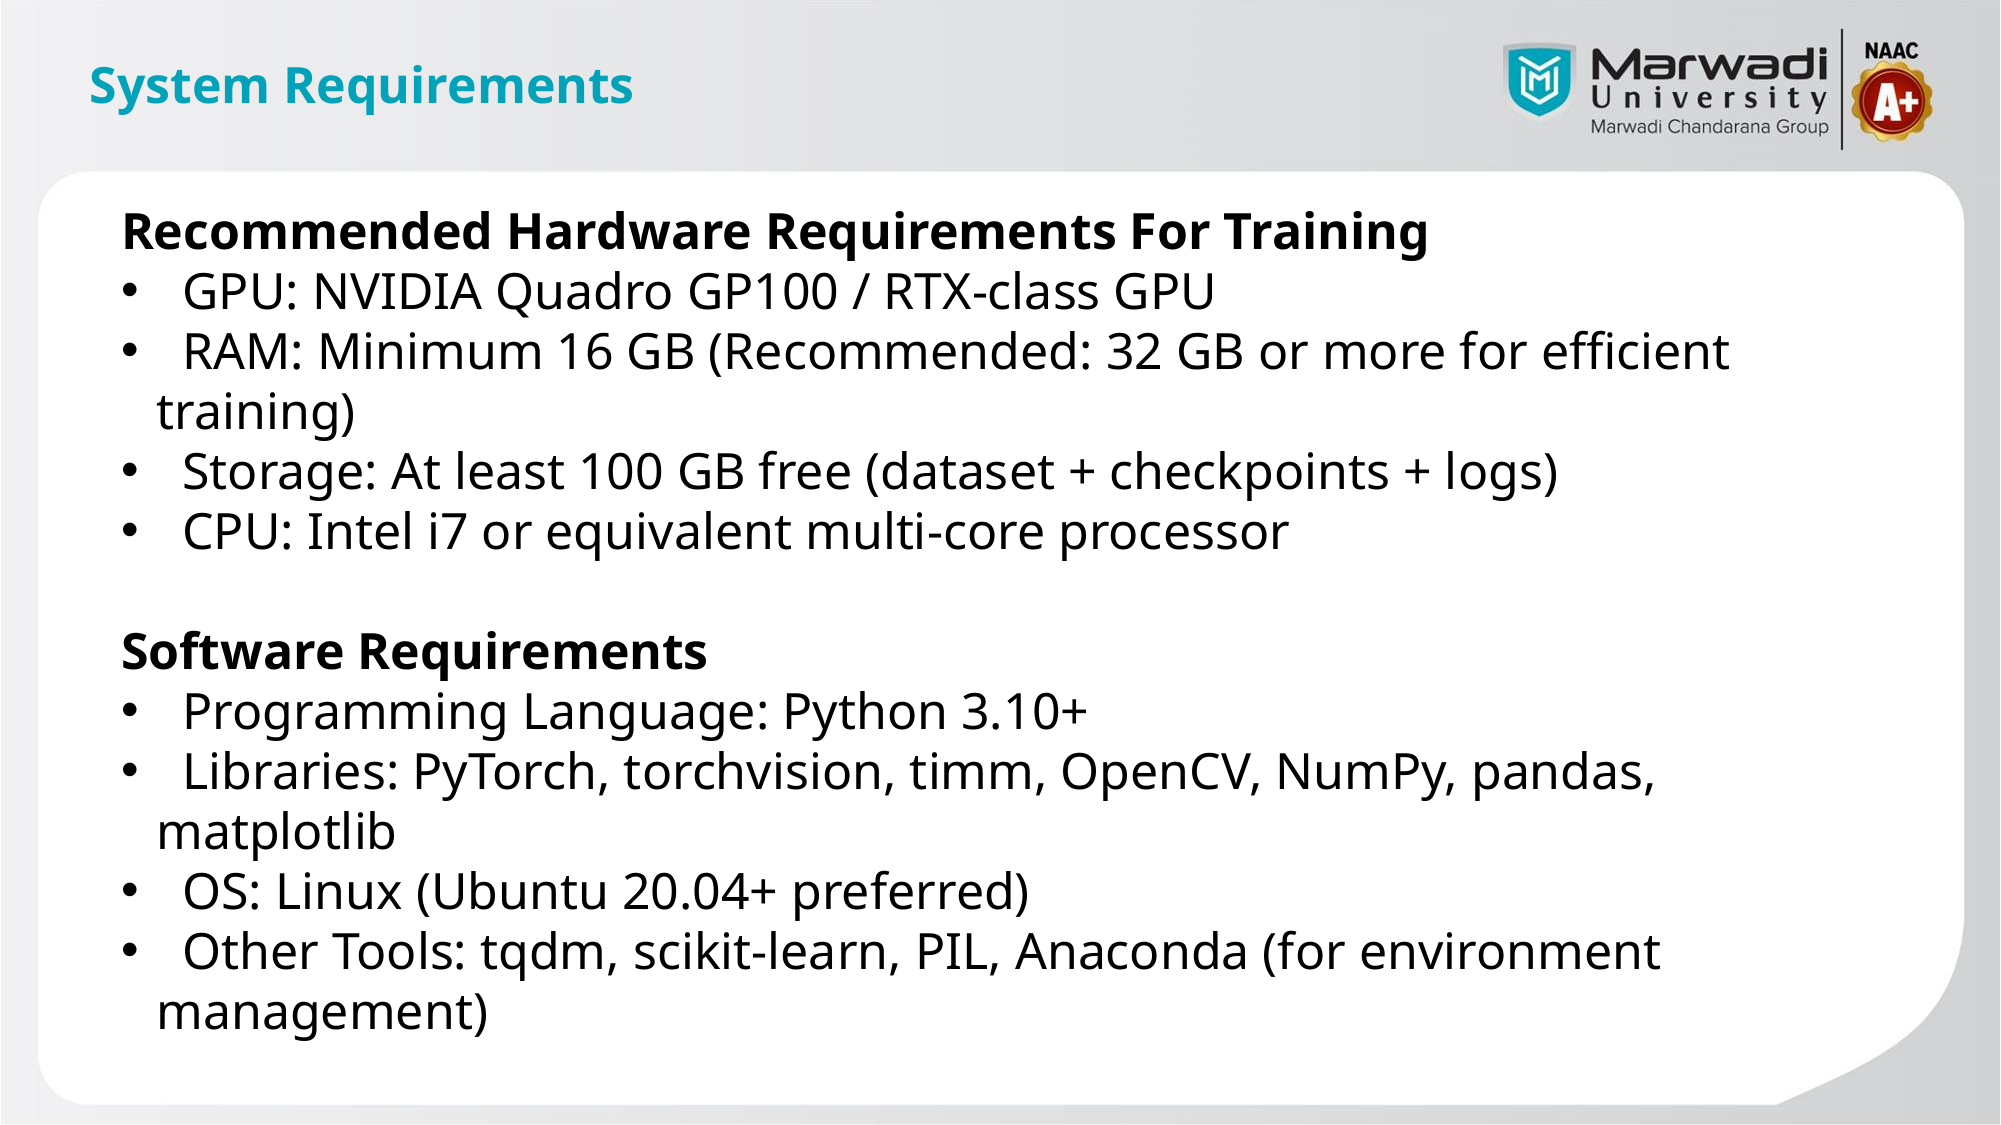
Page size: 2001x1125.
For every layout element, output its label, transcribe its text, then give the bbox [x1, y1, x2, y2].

picture [0, 0, 2001, 1125]
title System Requirements [87, 0, 1302, 178]
text_box Recommended Hardware Requirements For Training GPU: NVIDIA Quadro GP100 / RTX-class GPU RAM: Minimum 16 GB (Recommended: 32 GB or more for efficient training) Storage: At least 100 GB free (dataset + checkpoints + logs) CPU: Intel i7 or equivalent multi-core processor Software Requirements Programming Language: Python 3.10+ Libraries: PyTorch, torchvision, timm, OpenCV, NumPy, pandas, matplotlib OS: Linux (Ubuntu 20.04+ preferred) Other Tools: tqdm, scikit-learn, PIL, Anaconda (for environment management) [106, 184, 1881, 1125]
